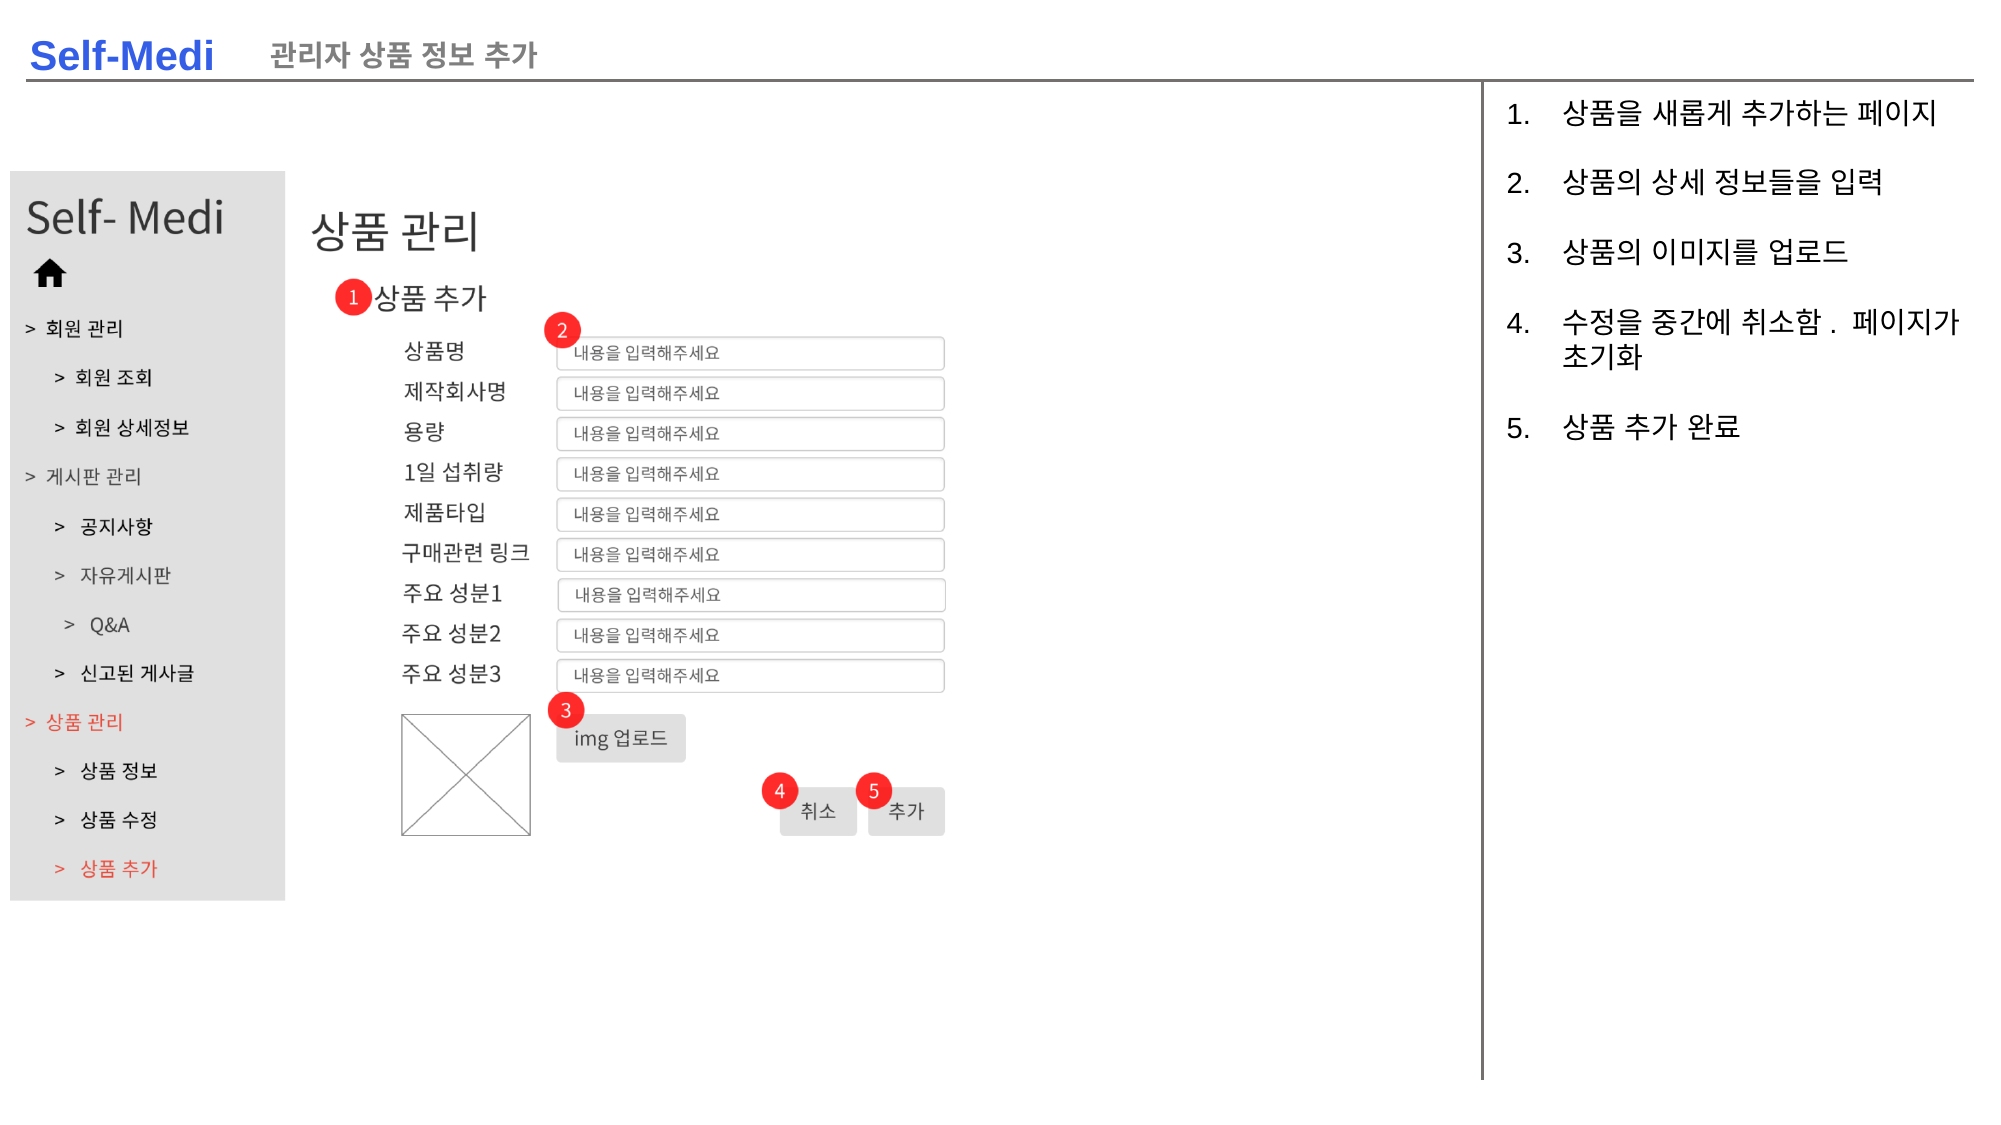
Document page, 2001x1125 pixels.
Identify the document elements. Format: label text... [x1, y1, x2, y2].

text_box 관리자 상품 정보 추가 [255, 30, 740, 81]
text_box 상품을 새롭게 추가하는 페이지 상품의 상세 정보들을 입력 상품의 이미지를 업로드 수정을 중간에 취소함. 페이지가 초기화 상품 추가 완료 [1491, 87, 2000, 453]
picture [10, 170, 1476, 904]
